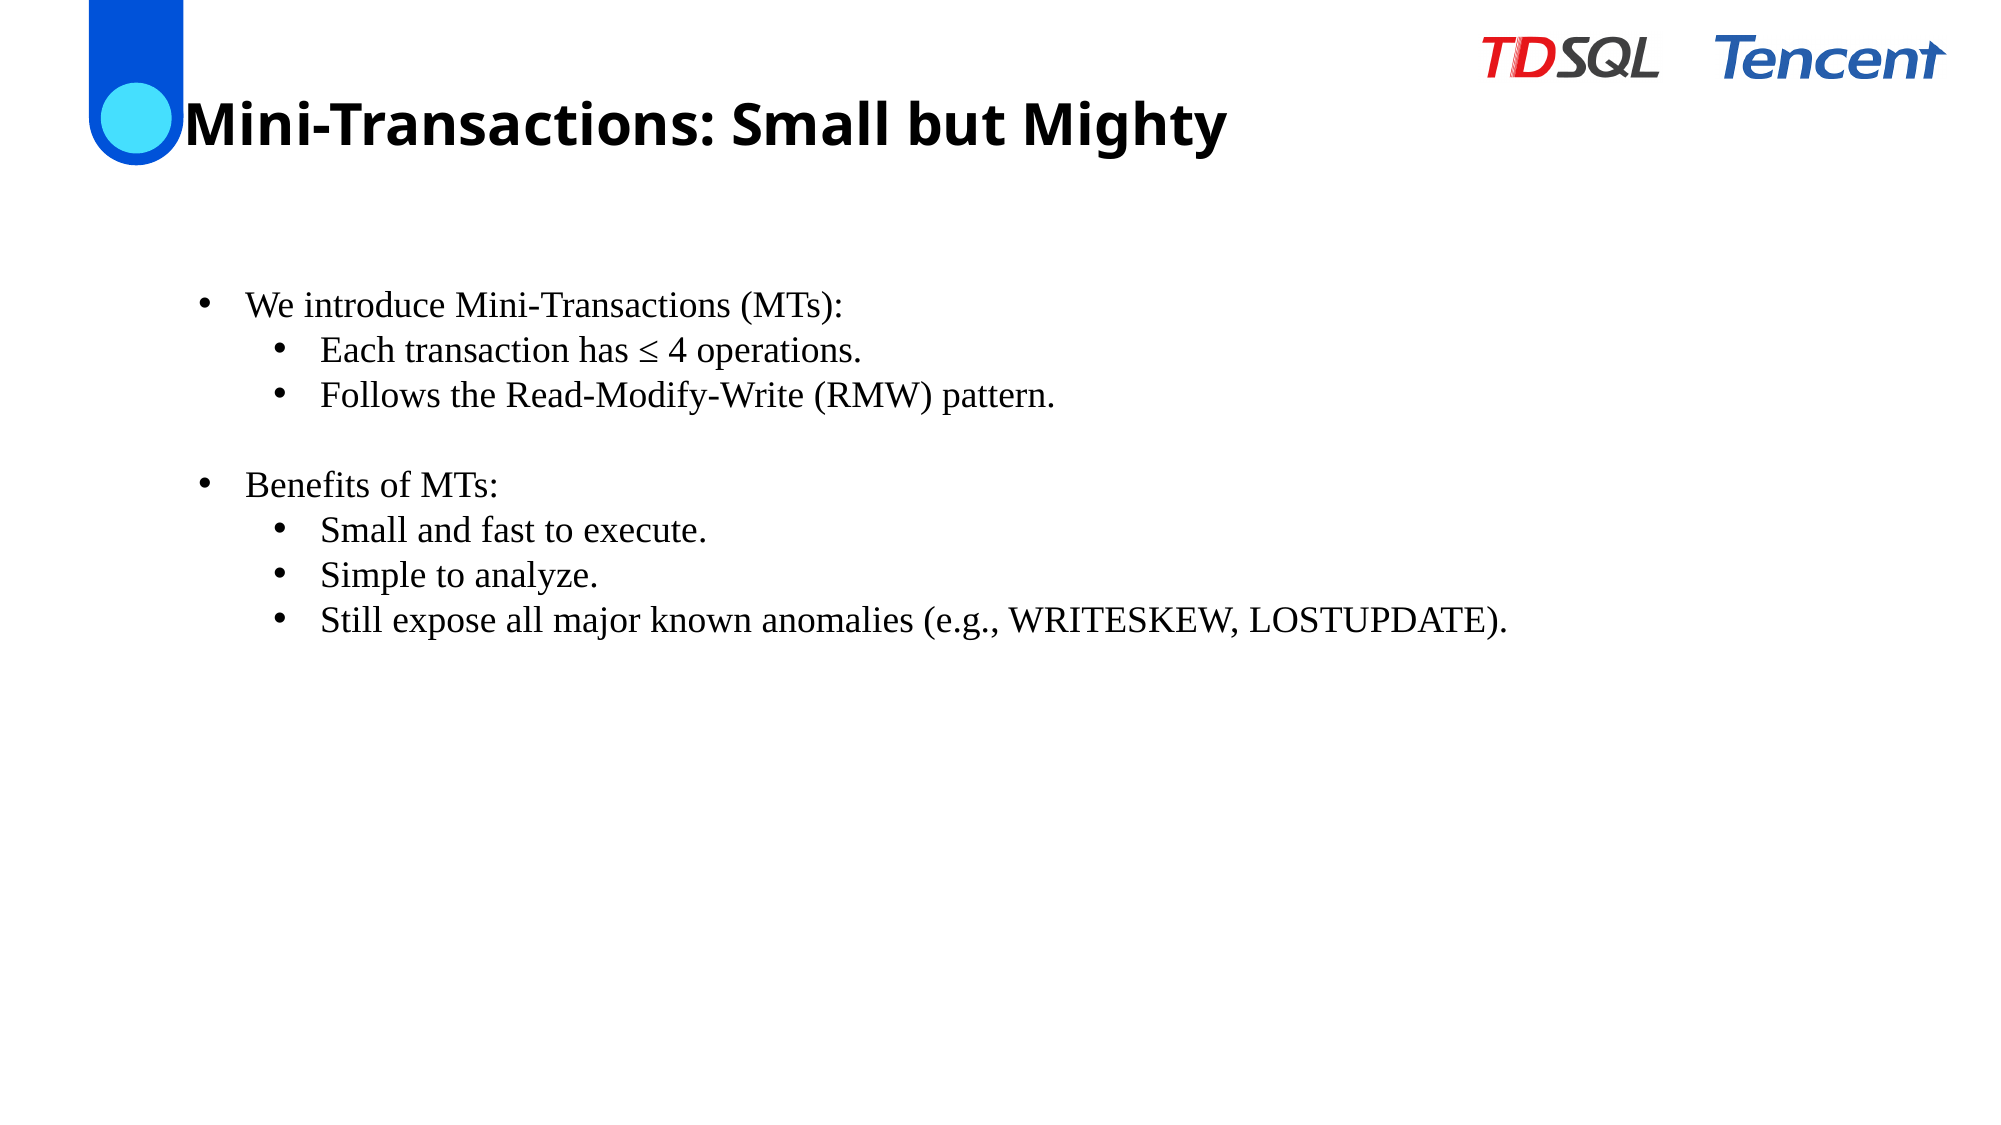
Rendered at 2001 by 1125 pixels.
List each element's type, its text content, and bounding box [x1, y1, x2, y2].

text_box We introduce Mini-Transactions (MTs): Each transaction has ≤ 4 operations. Follows the Read-Modify-Write (RMW) pattern. Benefits of MTs: Small and fast to execute. Simple to analyze. Still expose all major known anomalies (e.g., WRITESKEW, LOSTUPDATE). [183, 272, 1746, 648]
picture [1478, 31, 1663, 83]
text_box Mini-Transactions: Small but Mighty [184, 80, 1243, 165]
picture [1715, 35, 1947, 79]
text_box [88, 0, 184, 166]
